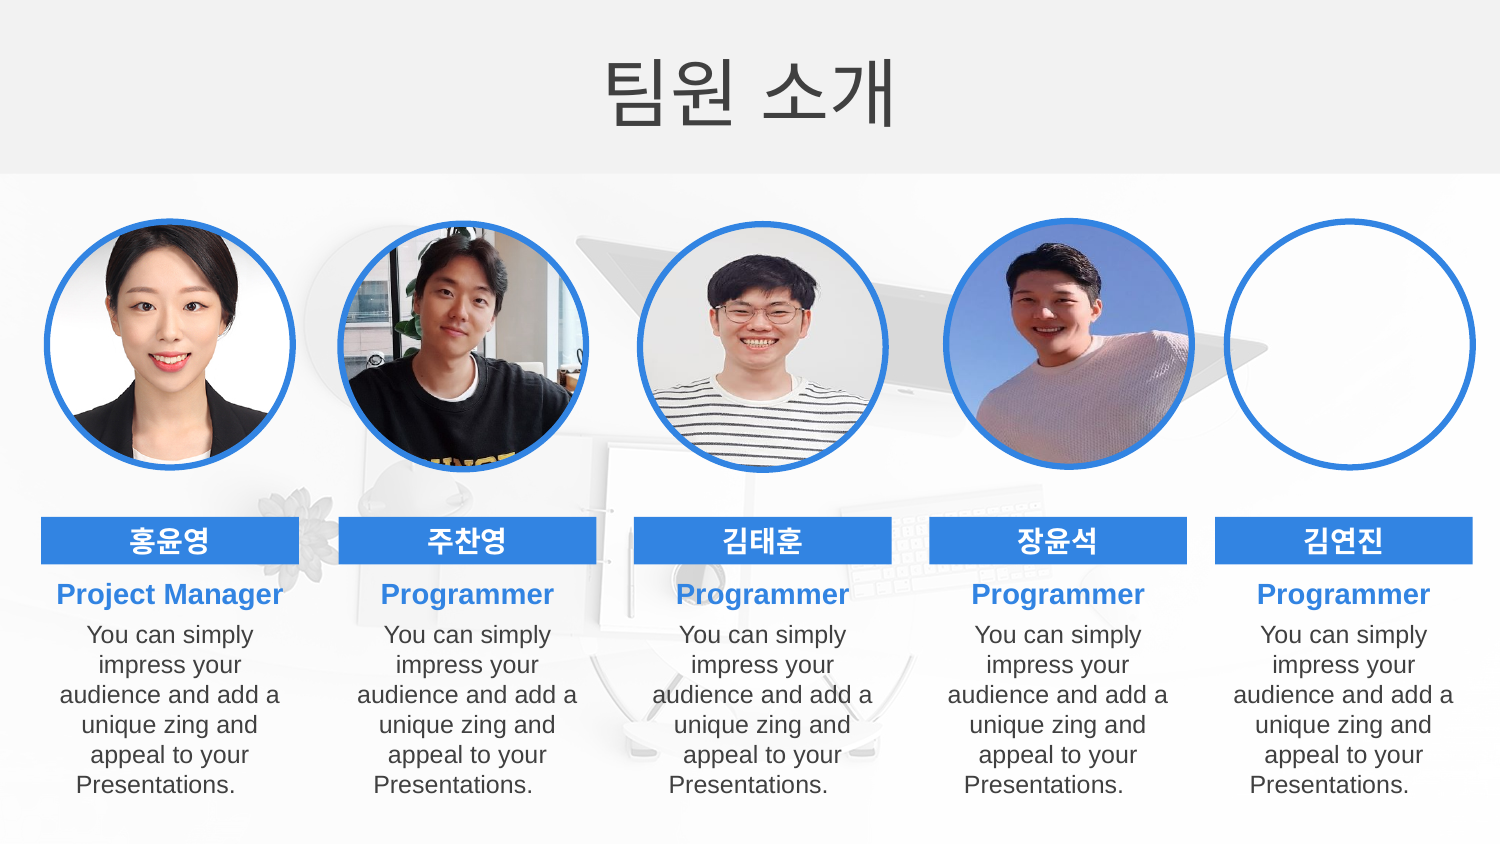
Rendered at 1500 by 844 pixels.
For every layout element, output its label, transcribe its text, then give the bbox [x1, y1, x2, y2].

picture [0, 174, 1500, 844]
text_box 홍윤영 [41, 516, 299, 565]
text_box 김태훈 [633, 516, 892, 565]
text_box 장윤석 [929, 516, 1187, 565]
text_box Programmer [1215, 574, 1473, 611]
text_box Programmer [929, 574, 1187, 611]
text_box 주찬영 [338, 516, 597, 565]
list 팀원 소개 [0, 43, 1500, 139]
text_box You can simply impress your audience and add a unique zing and appeal to your Presentations. [41, 611, 299, 806]
text_box 김연진 [1215, 516, 1473, 565]
text_box You can simply impress your audience and add a unique zing and appeal to your Presentations. [633, 611, 892, 806]
text_box You can simply impress your audience and add a unique zing and appeal to your Presentations. [1215, 611, 1473, 806]
text_box Programmer [633, 574, 892, 611]
text_box You can simply impress your audience and add a unique zing and appeal to your Presentations. [929, 611, 1187, 806]
text_box Programmer [338, 574, 597, 611]
text_box Project Manager [41, 574, 299, 611]
text_box [1226, 221, 1473, 468]
text_box You can simply impress your audience and add a unique zing and appeal to your Presentations. [338, 611, 597, 806]
